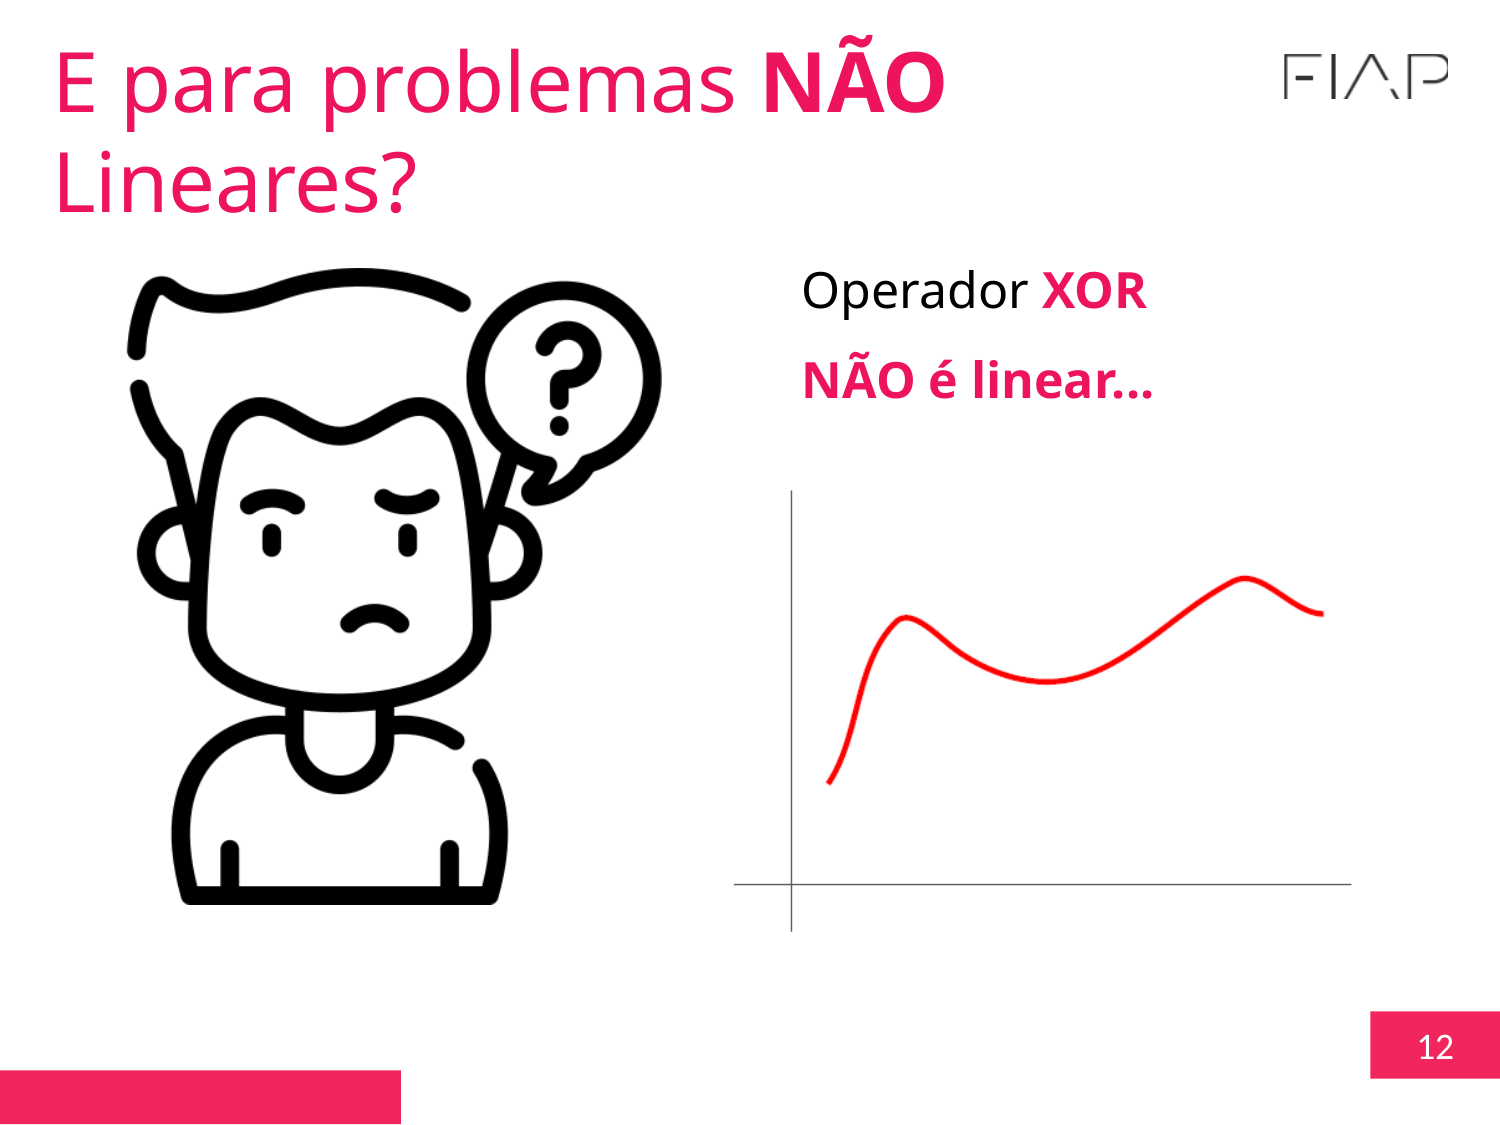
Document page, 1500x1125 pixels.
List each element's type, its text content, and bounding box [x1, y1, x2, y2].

text_box E para problemas NÃO Lineares? [37, 21, 1176, 237]
text_box Operador XOR NÃO é linear... [787, 221, 1282, 417]
picture [76, 268, 1402, 963]
